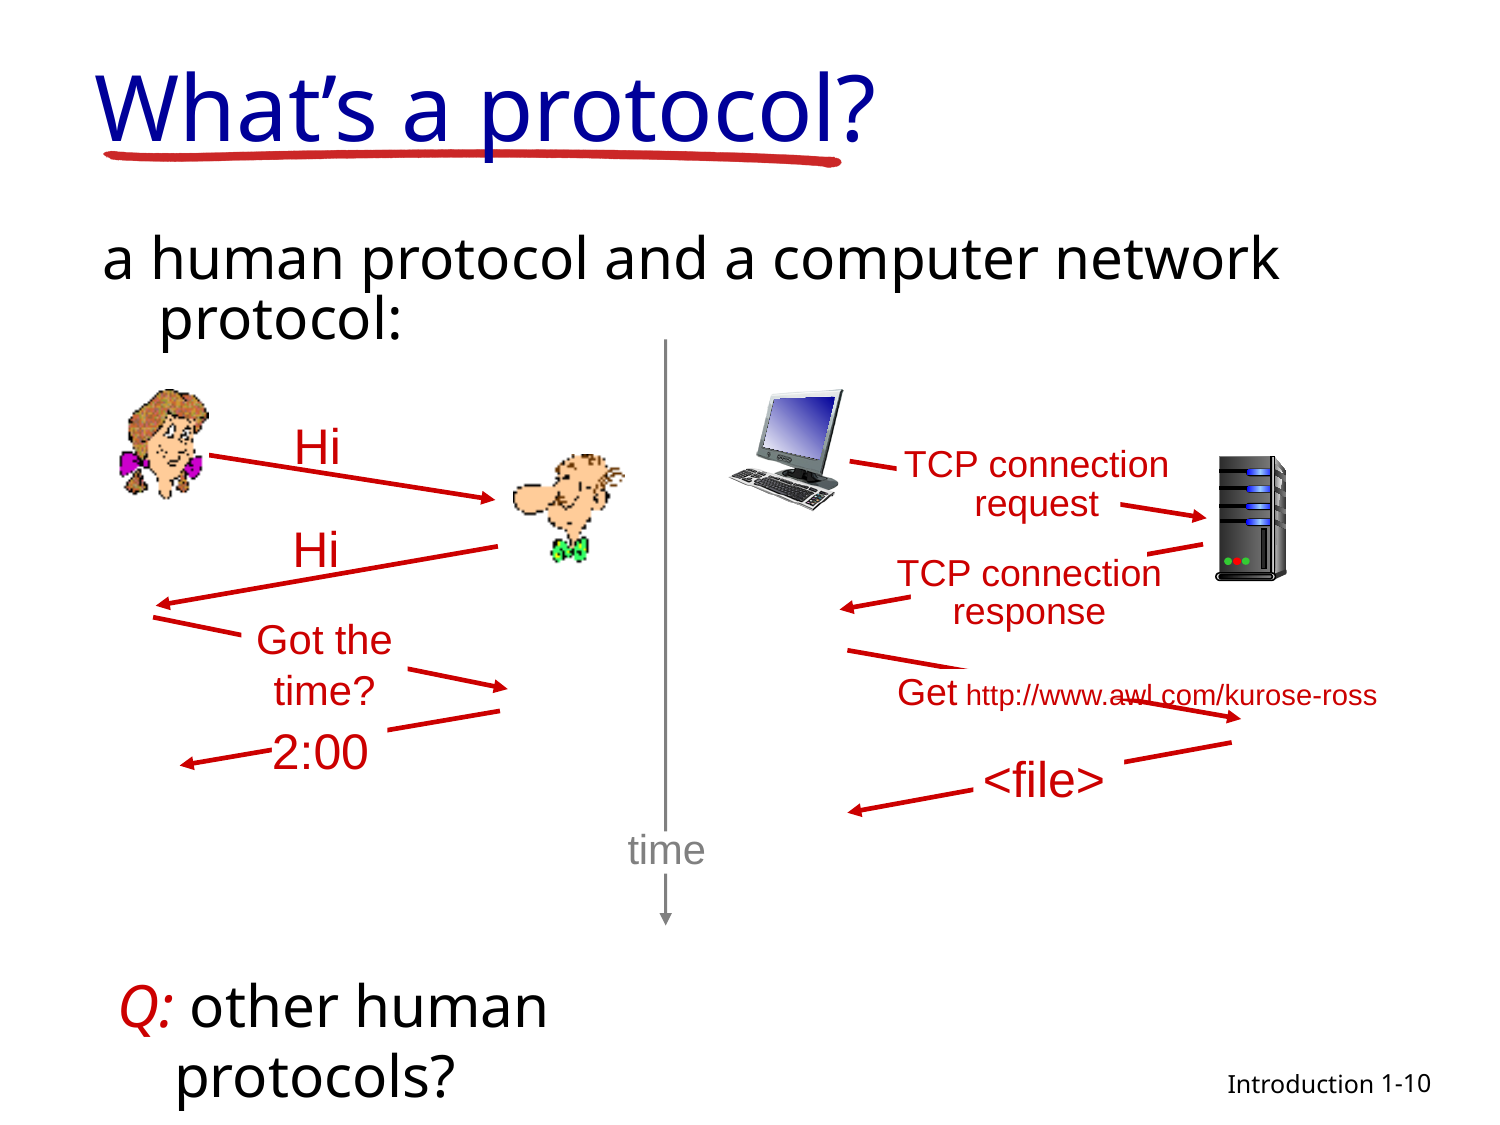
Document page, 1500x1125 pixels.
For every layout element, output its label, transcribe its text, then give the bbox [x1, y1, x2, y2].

text_box [847, 790, 968, 817]
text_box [241, 605, 408, 722]
footer Introduction [914, 1060, 1391, 1109]
picture [100, 144, 851, 173]
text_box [612, 815, 732, 881]
picture [513, 454, 625, 569]
text_box [155, 584, 277, 610]
text_box Hi [278, 407, 356, 483]
text_box [356, 478, 496, 505]
text_box [413, 669, 508, 693]
text_box [1121, 758, 1125, 807]
text_box [1185, 510, 1207, 523]
text_box [659, 889, 672, 926]
text_box Q: other human protocols? [103, 961, 829, 1050]
slide_number 1-10 [1365, 1059, 1477, 1106]
text_box <file> [968, 739, 1121, 815]
text_box [179, 753, 251, 770]
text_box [1215, 456, 1287, 581]
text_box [882, 660, 1500, 722]
text_box [839, 601, 881, 614]
text_box TCP connection response [881, 548, 1177, 640]
picture [116, 389, 209, 504]
text_box Hi [277, 509, 355, 585]
text_box TCP connection request [889, 440, 1185, 532]
text_box What’s a protocol? [79, 33, 1008, 177]
list a human protocol and a computer network protocol: [87, 224, 1425, 338]
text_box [256, 711, 388, 787]
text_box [701, 383, 849, 520]
